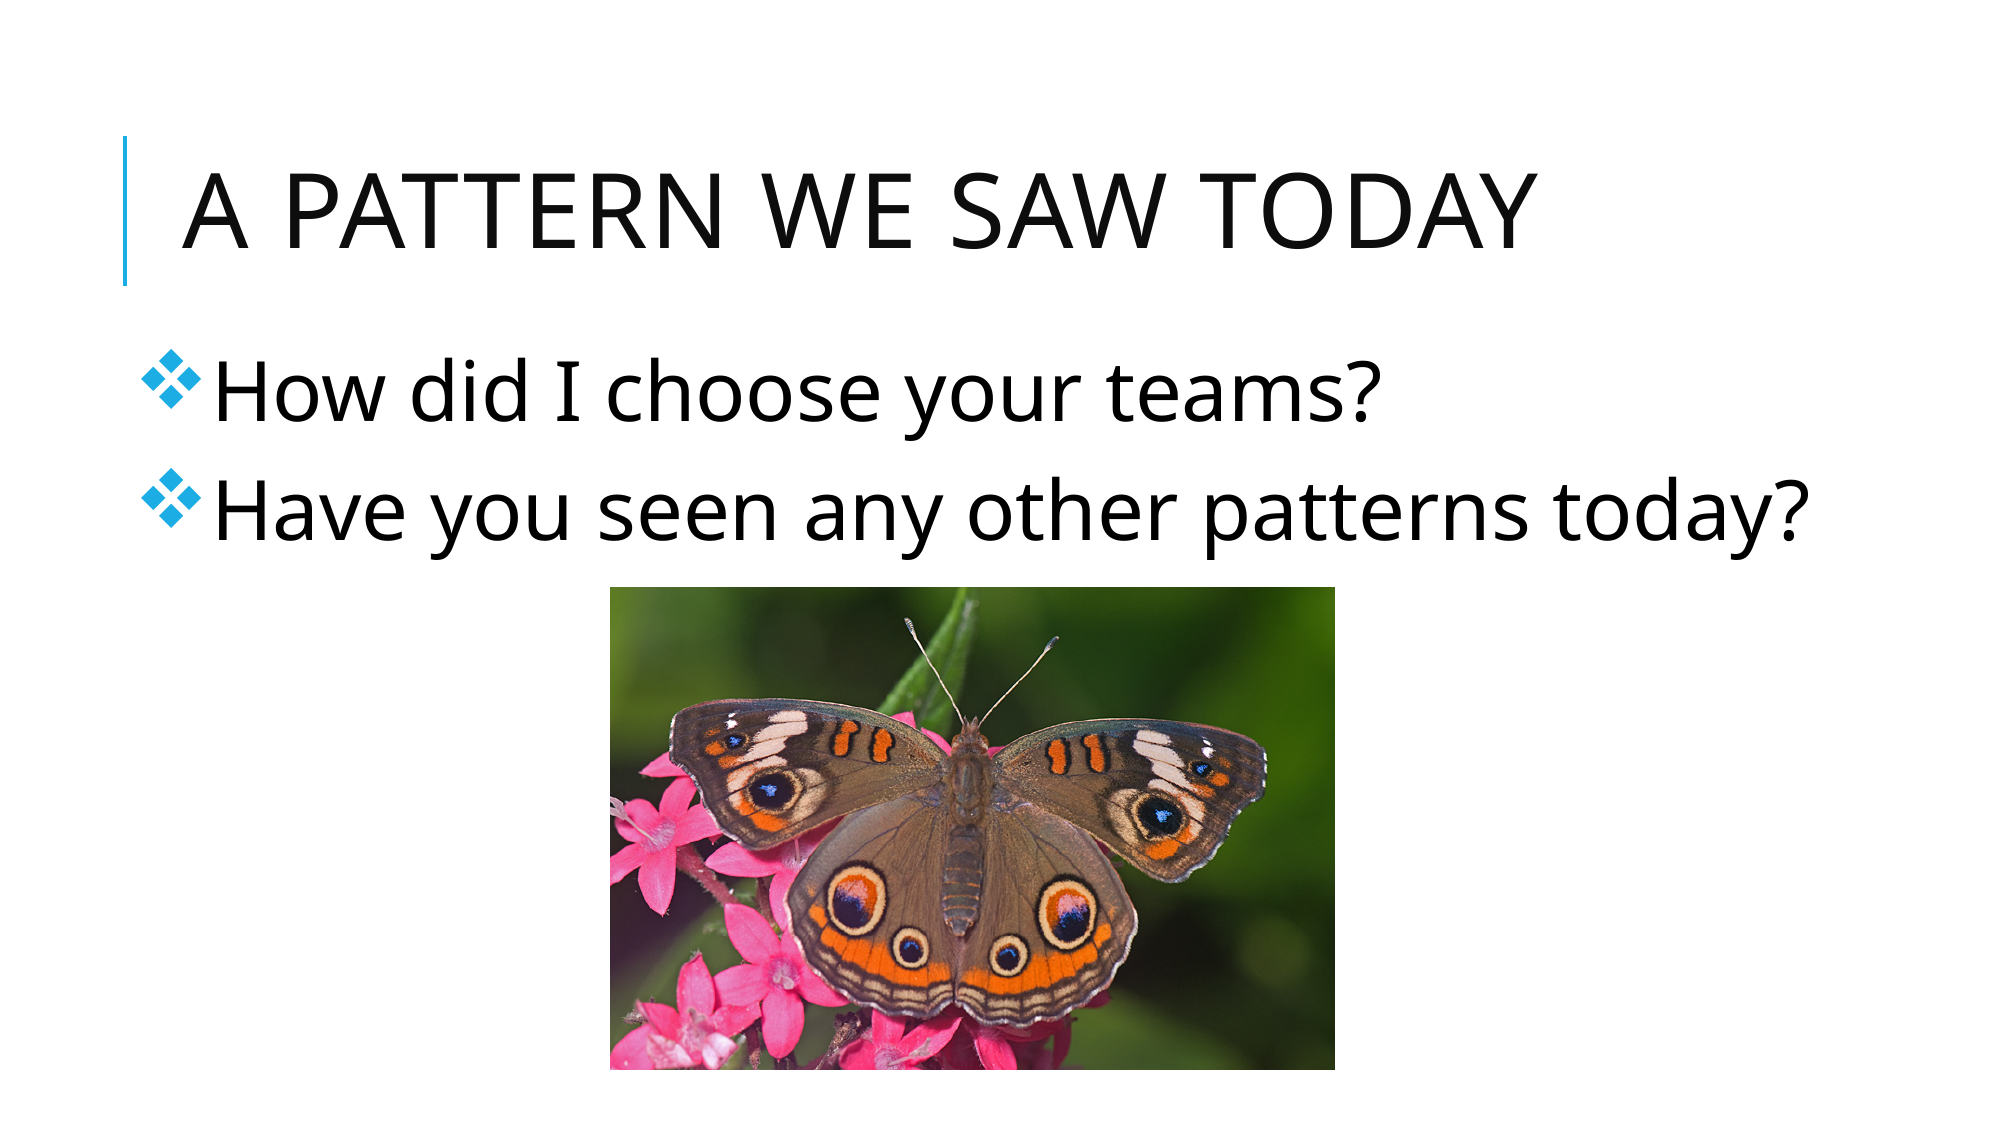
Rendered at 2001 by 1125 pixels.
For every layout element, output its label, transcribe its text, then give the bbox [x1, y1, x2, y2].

picture [610, 587, 1335, 1070]
title A Pattern we saw today [168, 96, 1763, 341]
text_box How did I choose your teams? Have you seen any other patterns today? [127, 341, 1887, 1097]
